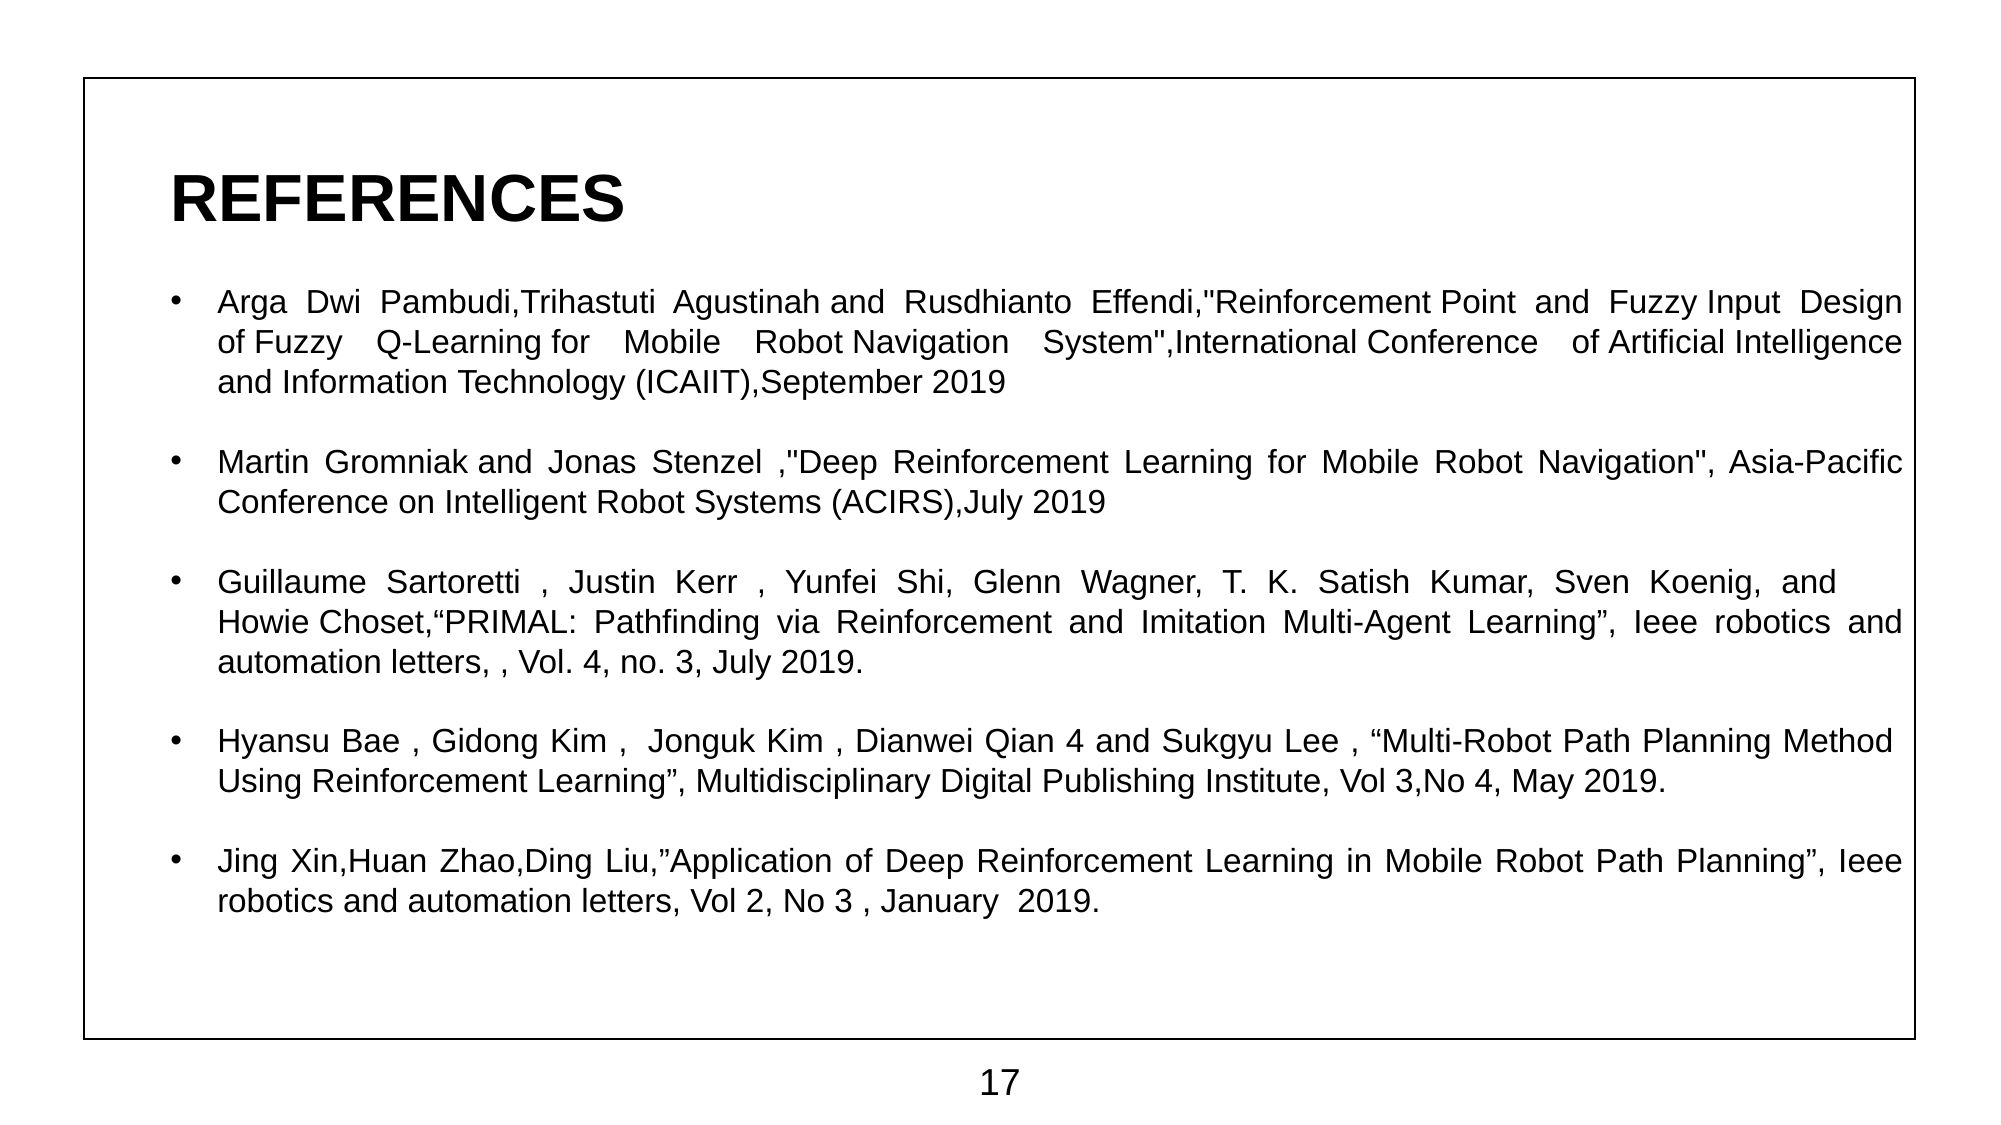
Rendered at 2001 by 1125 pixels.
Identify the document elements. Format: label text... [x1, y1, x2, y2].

text_box 17 [774, 1049, 1225, 1110]
text_box [83, 77, 1916, 1040]
text_box Arga Dwi Pambudi,Trihastuti Agustinah and Rusdhianto Effendi,"Reinforcement Point and Fuzzy Input Design of Fuzzy Q-Learning for Mobile Robot Navigation System",International Conference of Artificial Intelligence and Information Technology (ICAIIT),September 2019 Martin Gromniak and Jonas Stenzel ,"Deep Reinforcement Learning for Mobile Robot Navigation", Asia-Pacific Conference on Intelligent Robot Systems (ACIRS),July 2019 Guillaume Sartoretti , Justin Kerr , Yunfei Shi, Glenn Wagner, T. K. Satish Kumar, Sven Koenig, and Howie Choset,“PRIMAL: Pathfinding via Reinforcement and Imitation Multi-Agent Learning”, Ieee robotics and automation letters, , Vol. 4, no. 3, July 2019. Hyansu Bae , Gidong Kim , Jonguk Kim , Dianwei Qian 4 and Sukgyu Lee , “Multi-Robot Path Planning Method Using Reinforcement Learning”, Multidisciplinary Digital Publishing Institute, Vol 3,No 4, May 2019. Jing Xin,Huan Zhao,Ding Liu,”Application of Deep Reinforcement Learning in Mobile Robot Path Planning”, Ieee robotics and automation letters, Vol 2, No 3 , January 2019. [155, 273, 1921, 967]
text_box REFERENCES [155, 147, 857, 245]
